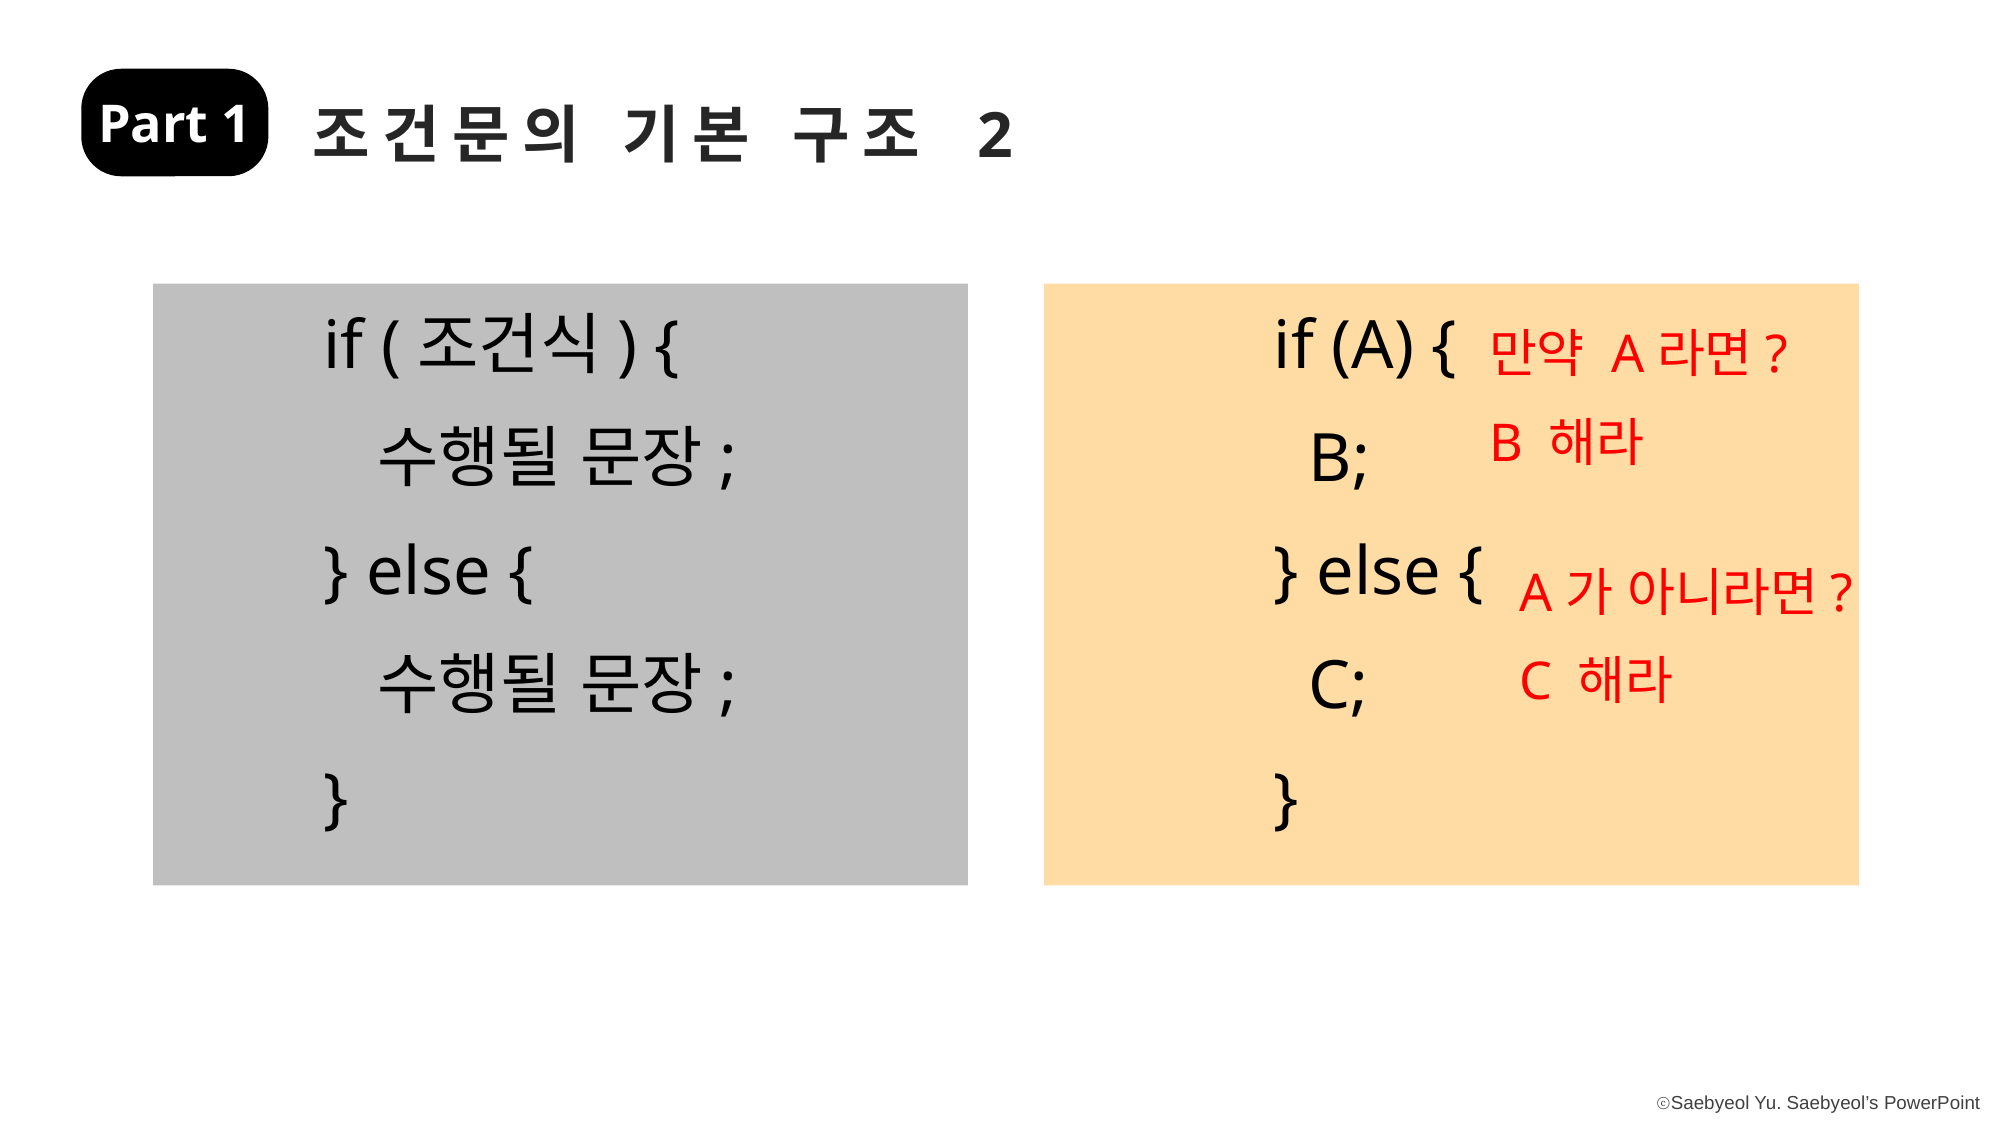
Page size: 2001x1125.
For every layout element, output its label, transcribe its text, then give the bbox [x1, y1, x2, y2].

text_box 만약 A라면? B 해라 [1474, 313, 2000, 480]
text_box [152, 283, 969, 886]
text_box [89, 67, 261, 83]
text_box A가 아니라면? C 해라 [1504, 552, 2000, 718]
text_box [88, 161, 262, 178]
text_box Part 1 [83, 83, 267, 161]
text_box 조건문의 기본 구조 2 [298, 88, 1029, 178]
text_box if (A) { B; } else { C; } [1259, 294, 1969, 843]
text_box [1043, 283, 1860, 886]
text_box if (조건식) { 수행될 문장; } else { 수행될 문장; } [309, 294, 1018, 843]
